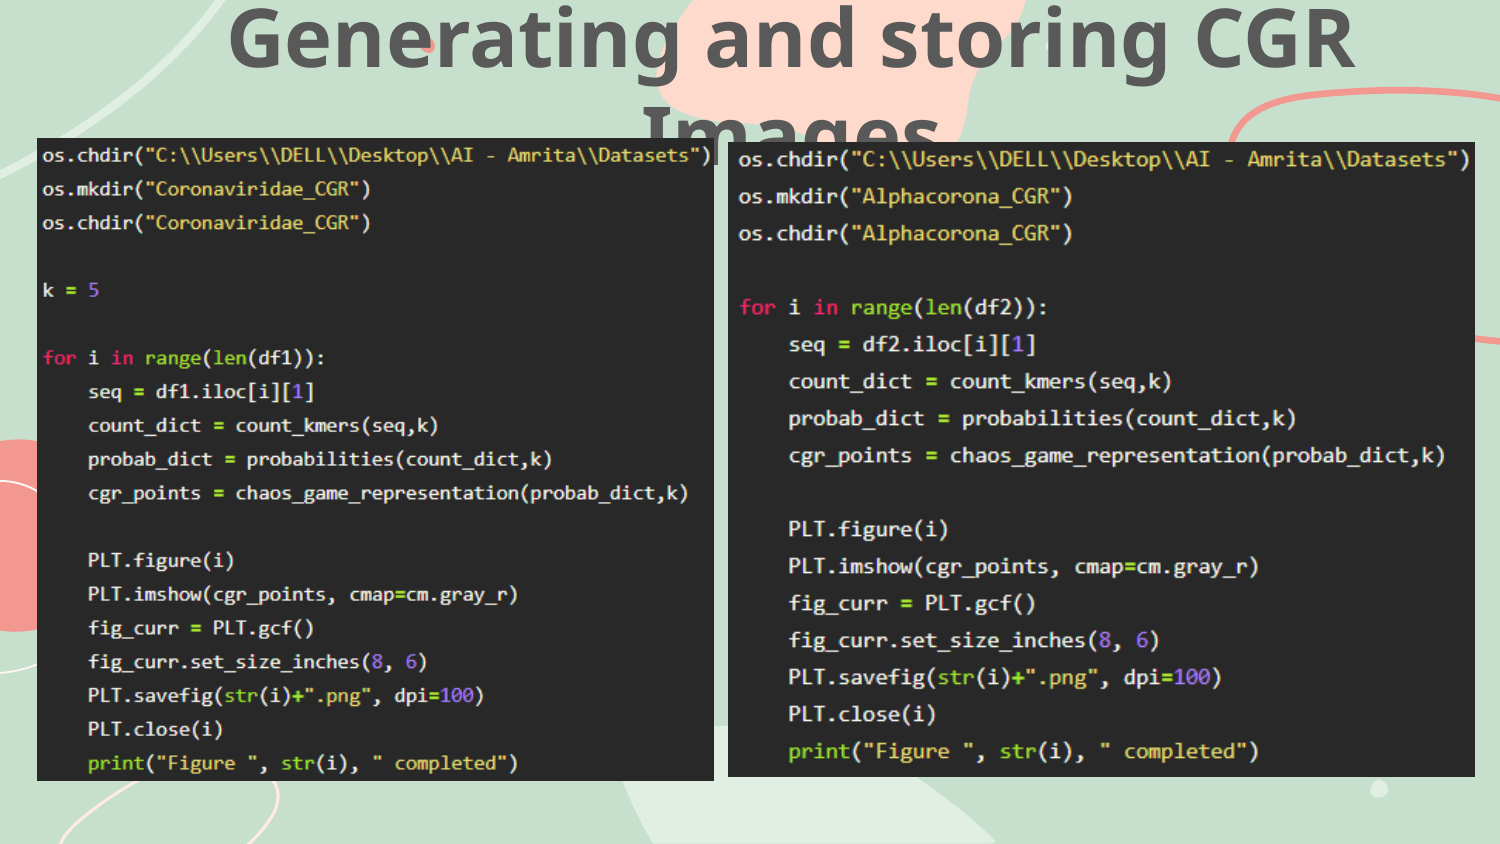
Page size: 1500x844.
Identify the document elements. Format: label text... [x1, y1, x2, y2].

picture [728, 142, 1476, 777]
picture [37, 138, 715, 782]
title Generating and storing CGR Images [83, 10, 1500, 158]
